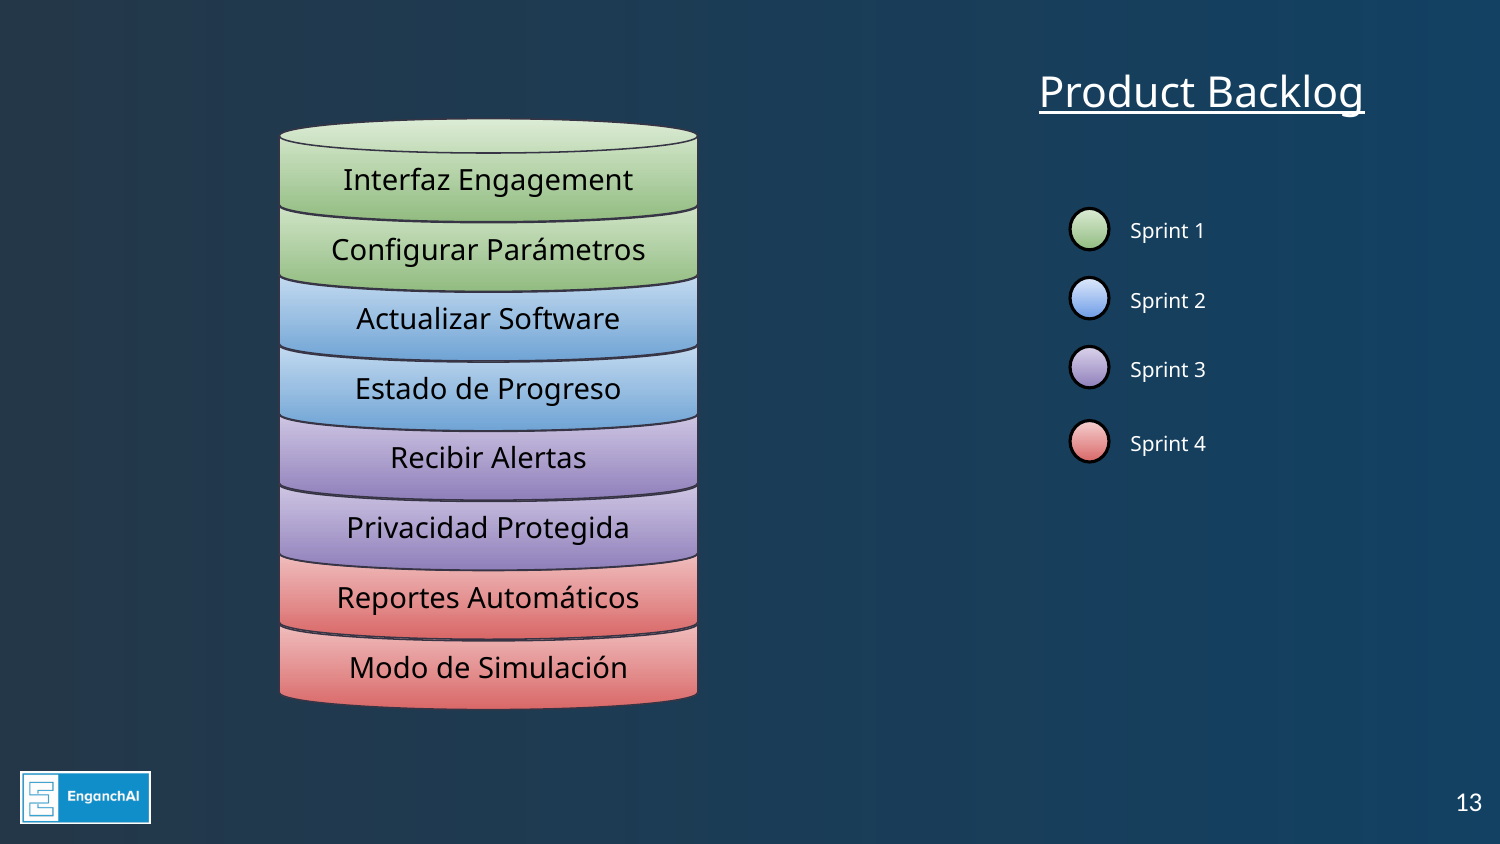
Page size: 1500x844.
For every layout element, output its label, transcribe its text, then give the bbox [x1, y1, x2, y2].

text_box [1070, 277, 1109, 319]
text_box Estado de Progreso [279, 345, 698, 431]
text_box Sprint 2 [1115, 272, 1333, 324]
text_box [1070, 208, 1109, 250]
text_box Privacidad Protegida [279, 484, 698, 571]
text_box Configurar Parámetros [279, 206, 698, 292]
text_box [1070, 346, 1109, 388]
text_box Sprint 4 [1115, 415, 1333, 468]
text_box Reportes Automáticos [279, 554, 698, 640]
slide_number ‹#› [1403, 779, 1494, 844]
text_box Interfaz Engagement [279, 118, 698, 222]
text_box Actualizar Software [279, 276, 698, 361]
text_box Modo de Simulación [279, 624, 698, 710]
title Product Backlog [930, 24, 1473, 162]
text_box Sprint 1 [1115, 203, 1333, 255]
text_box [1070, 420, 1109, 463]
picture [19, 771, 151, 824]
text_box Sprint 3 [1115, 341, 1333, 393]
text_box Recibir Alertas [279, 415, 698, 501]
